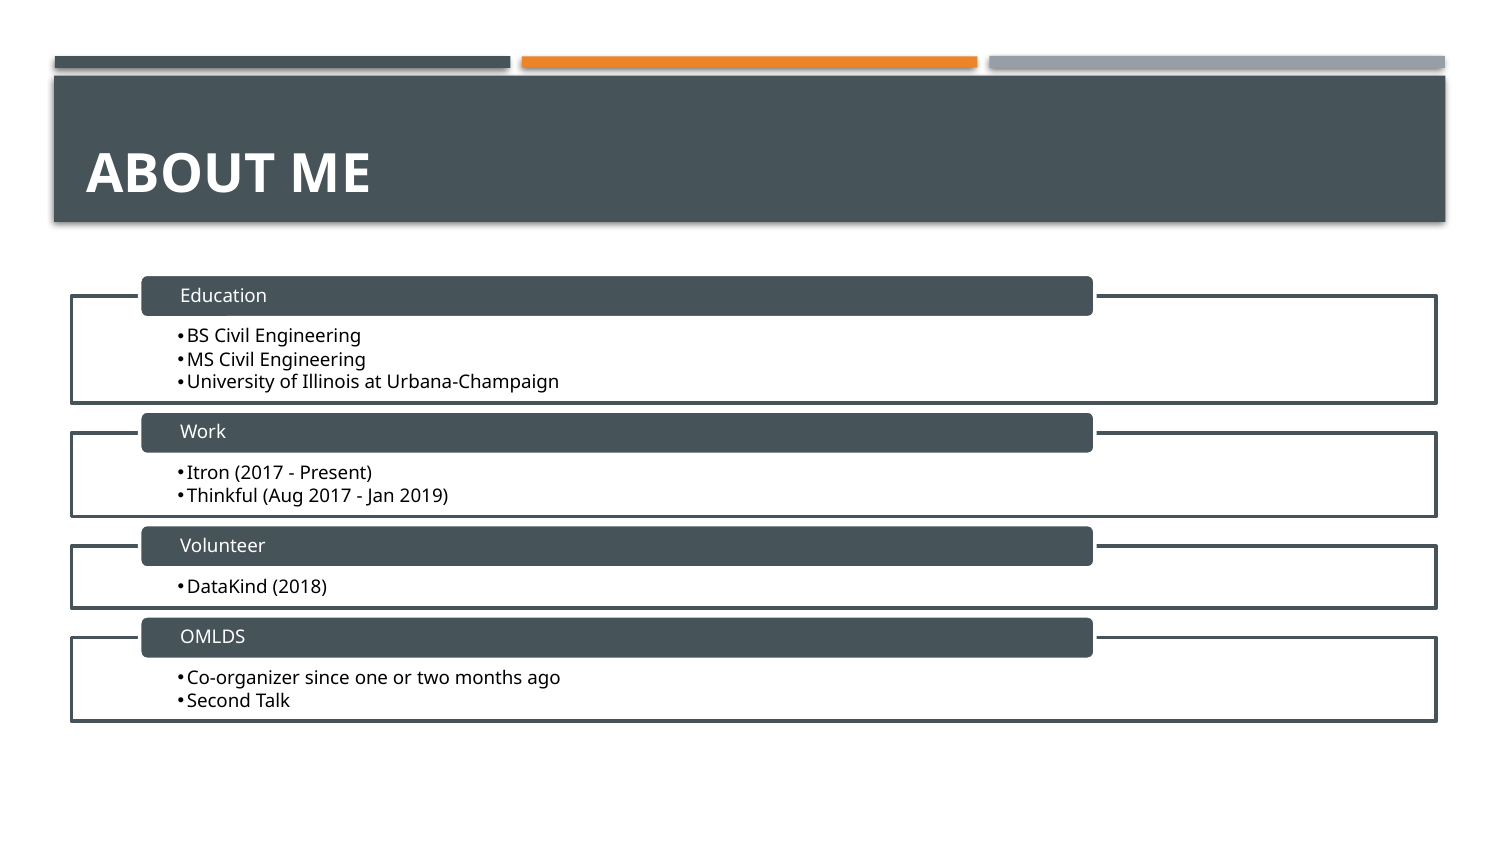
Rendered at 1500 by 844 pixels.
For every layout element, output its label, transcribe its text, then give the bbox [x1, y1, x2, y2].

title ABOUT ME [71, 86, 1429, 212]
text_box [70, 267, 1437, 728]
